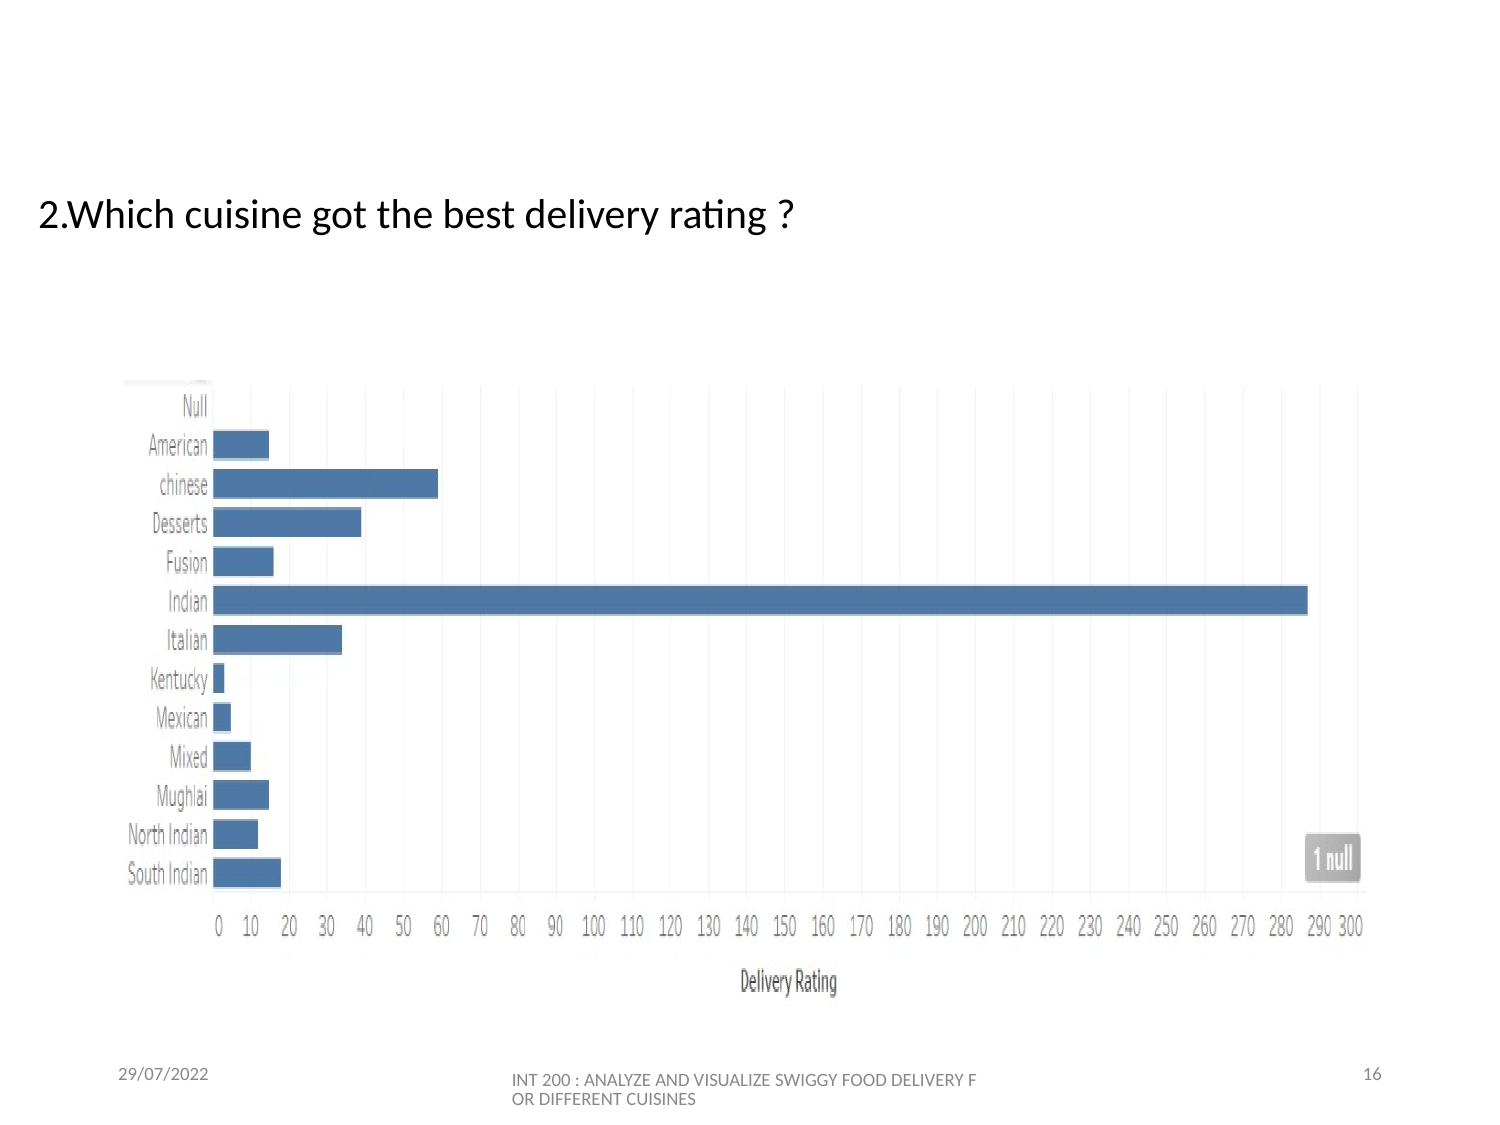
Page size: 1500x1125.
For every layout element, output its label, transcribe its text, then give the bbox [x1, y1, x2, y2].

title 2.Which cuisine got the best delivery rating ? [23, 138, 1357, 292]
footer INT 200 : ANALYZE AND VISUALIZE SWIGGY FOOD DELIVERY FOR DIFFERENT CUISINES [496, 1055, 1004, 1103]
slide_number 16 [1059, 1042, 1397, 1103]
picture [121, 380, 1368, 1007]
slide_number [103, 1042, 441, 1103]
